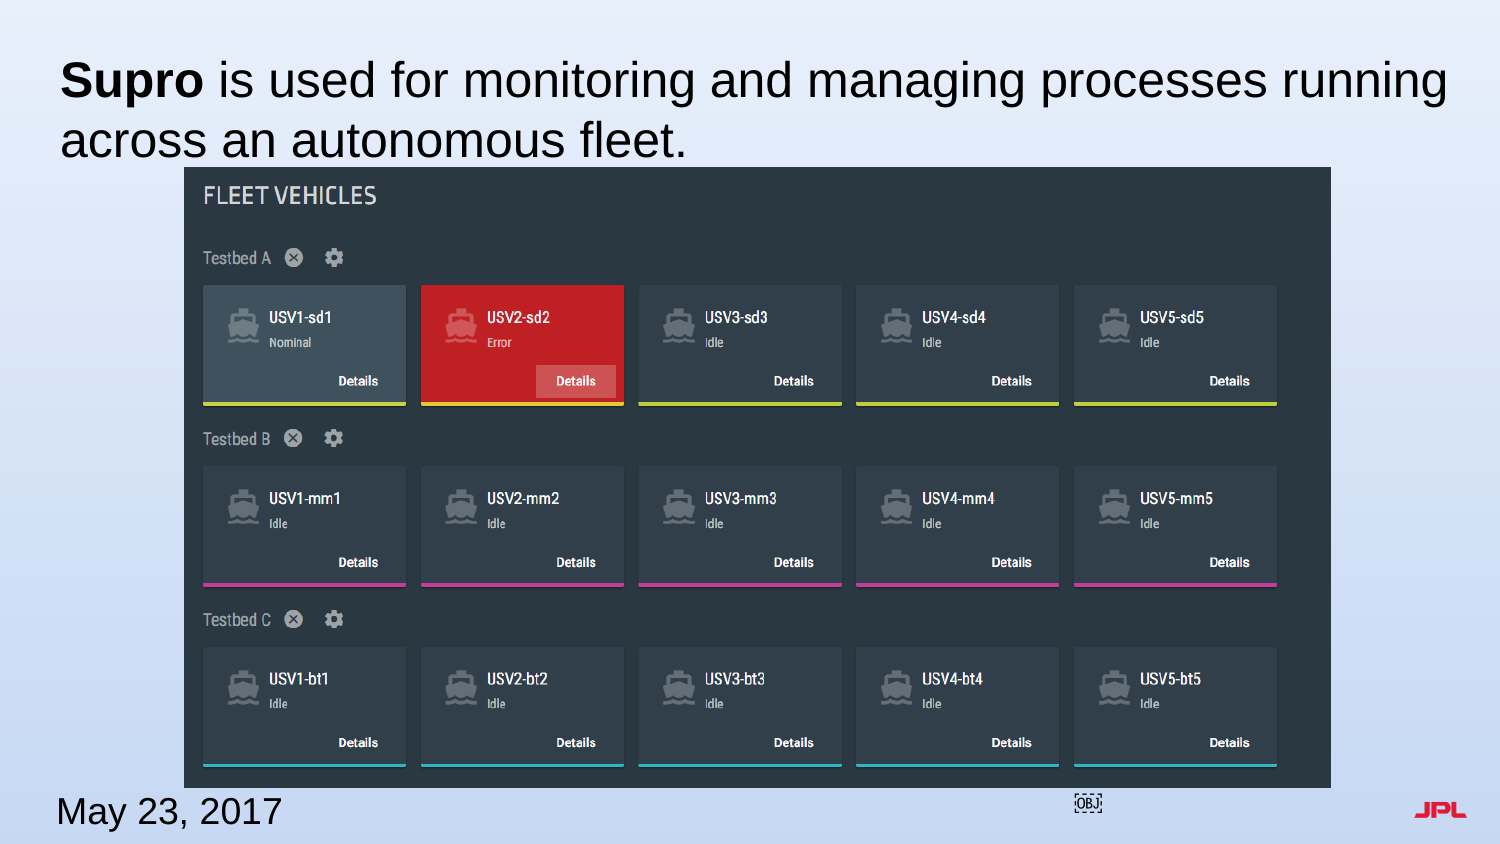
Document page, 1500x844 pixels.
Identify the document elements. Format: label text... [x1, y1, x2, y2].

text_box May 23, 2017 [55, 786, 406, 833]
picture [183, 167, 1331, 789]
picture [1412, 798, 1469, 819]
title Supro is used for monitoring and managing processes running across an autonomous fleet. [52, 39, 1463, 301]
text_box ￼ [1074, 787, 1412, 833]
